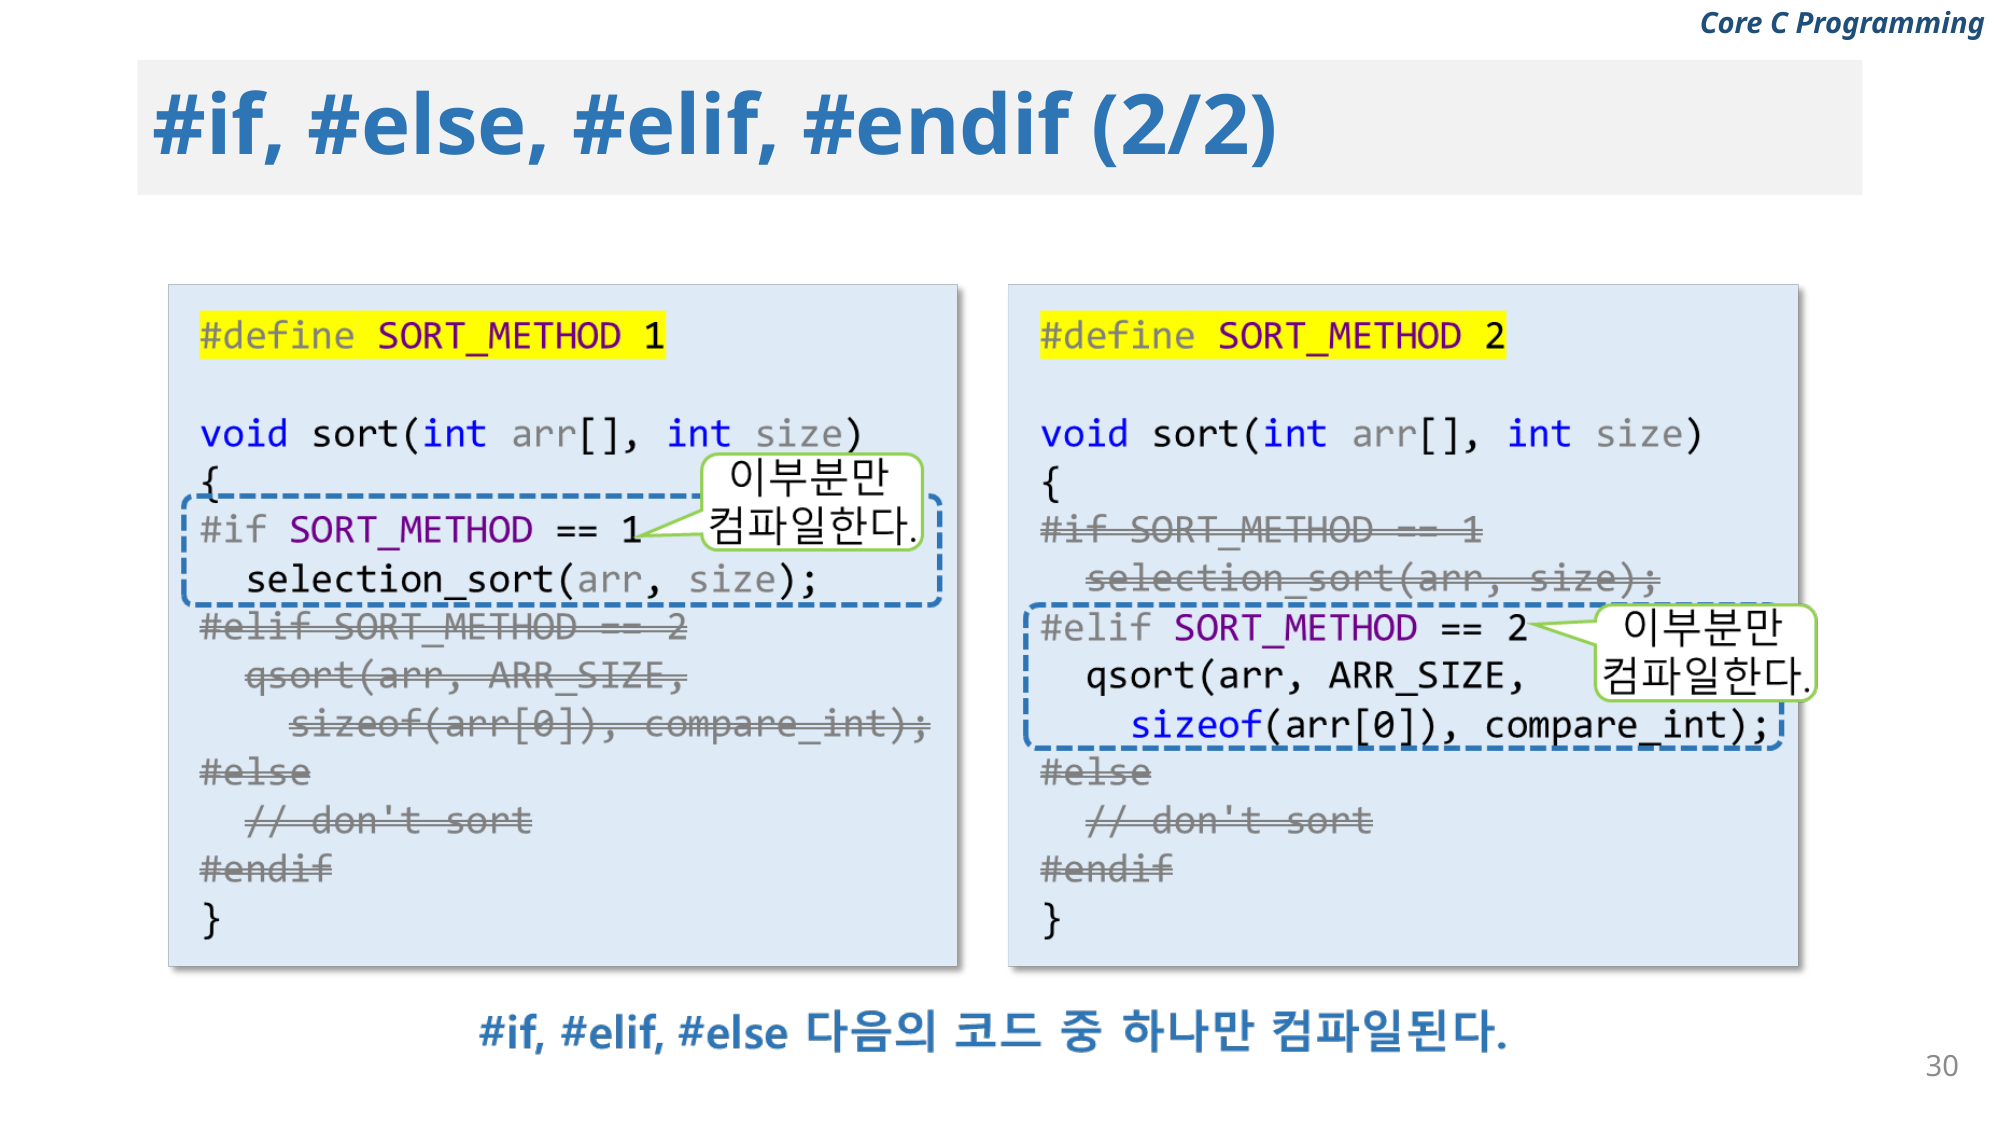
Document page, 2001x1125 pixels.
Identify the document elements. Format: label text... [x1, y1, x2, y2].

slide_number 30 [1850, 1028, 1975, 1107]
title #if, #else, #elif, #endif (2/2) [137, 59, 1863, 195]
picture [164, 280, 1836, 1085]
